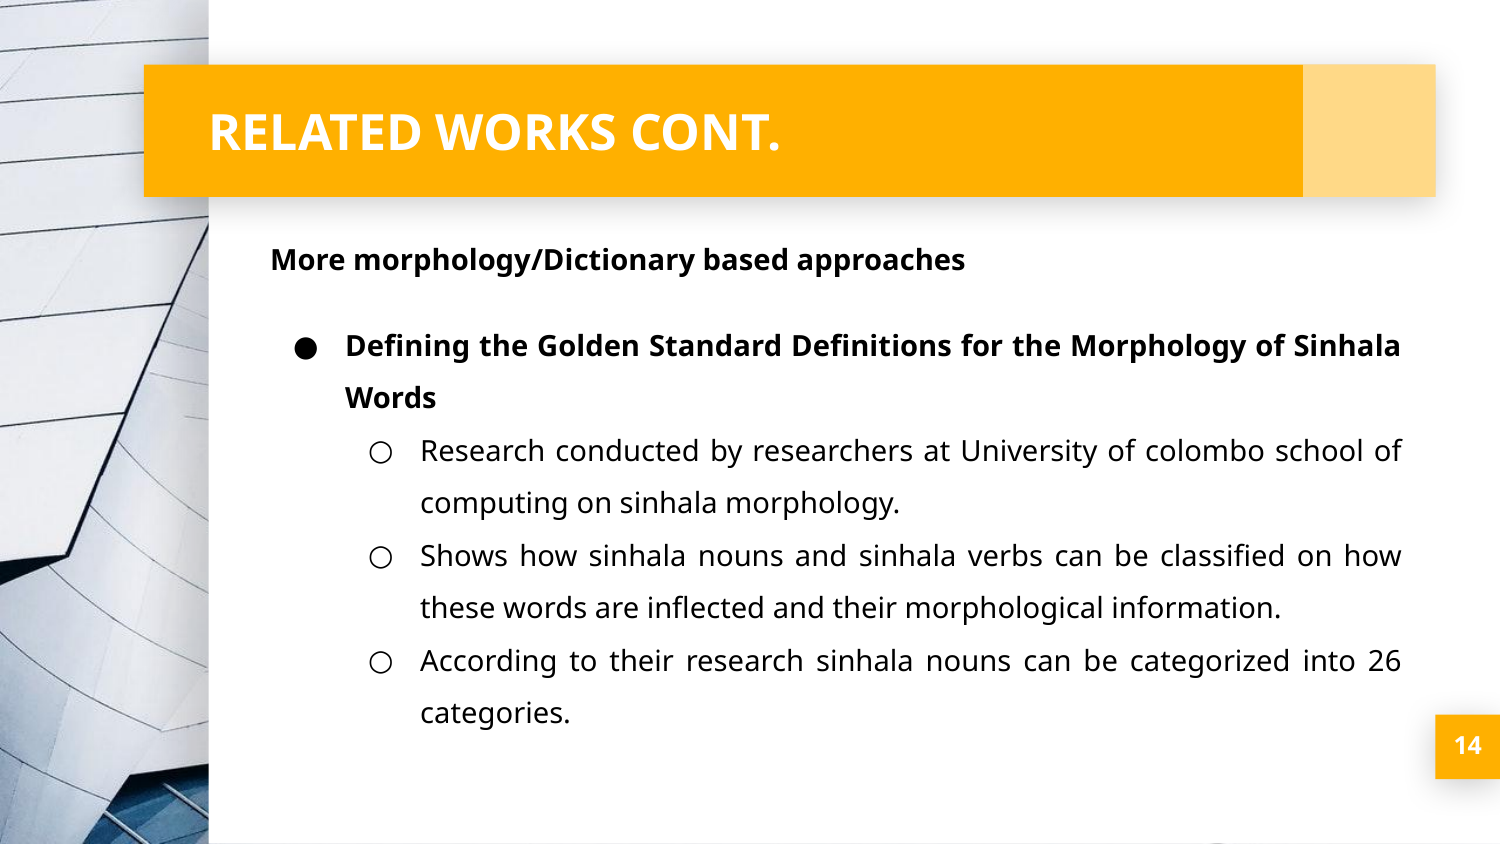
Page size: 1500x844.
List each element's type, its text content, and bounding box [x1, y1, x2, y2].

list More morphology/Dictionary based approaches Defining the Golden Standard Definitions for the Morphology of Sinhala Words Research conducted by researchers at University of colombo school of computing on sinhala morphology. Shows how sinhala nouns and sinhala verbs can be classified on how these words are inflected and their morphological information. According to their research sinhala nouns can be categorized into 26 categories. [255, 221, 1418, 704]
picture [0, 0, 208, 844]
title RELATED WORKS CONT. [193, 64, 1300, 197]
slide_number ‹#› [1435, 714, 1500, 780]
